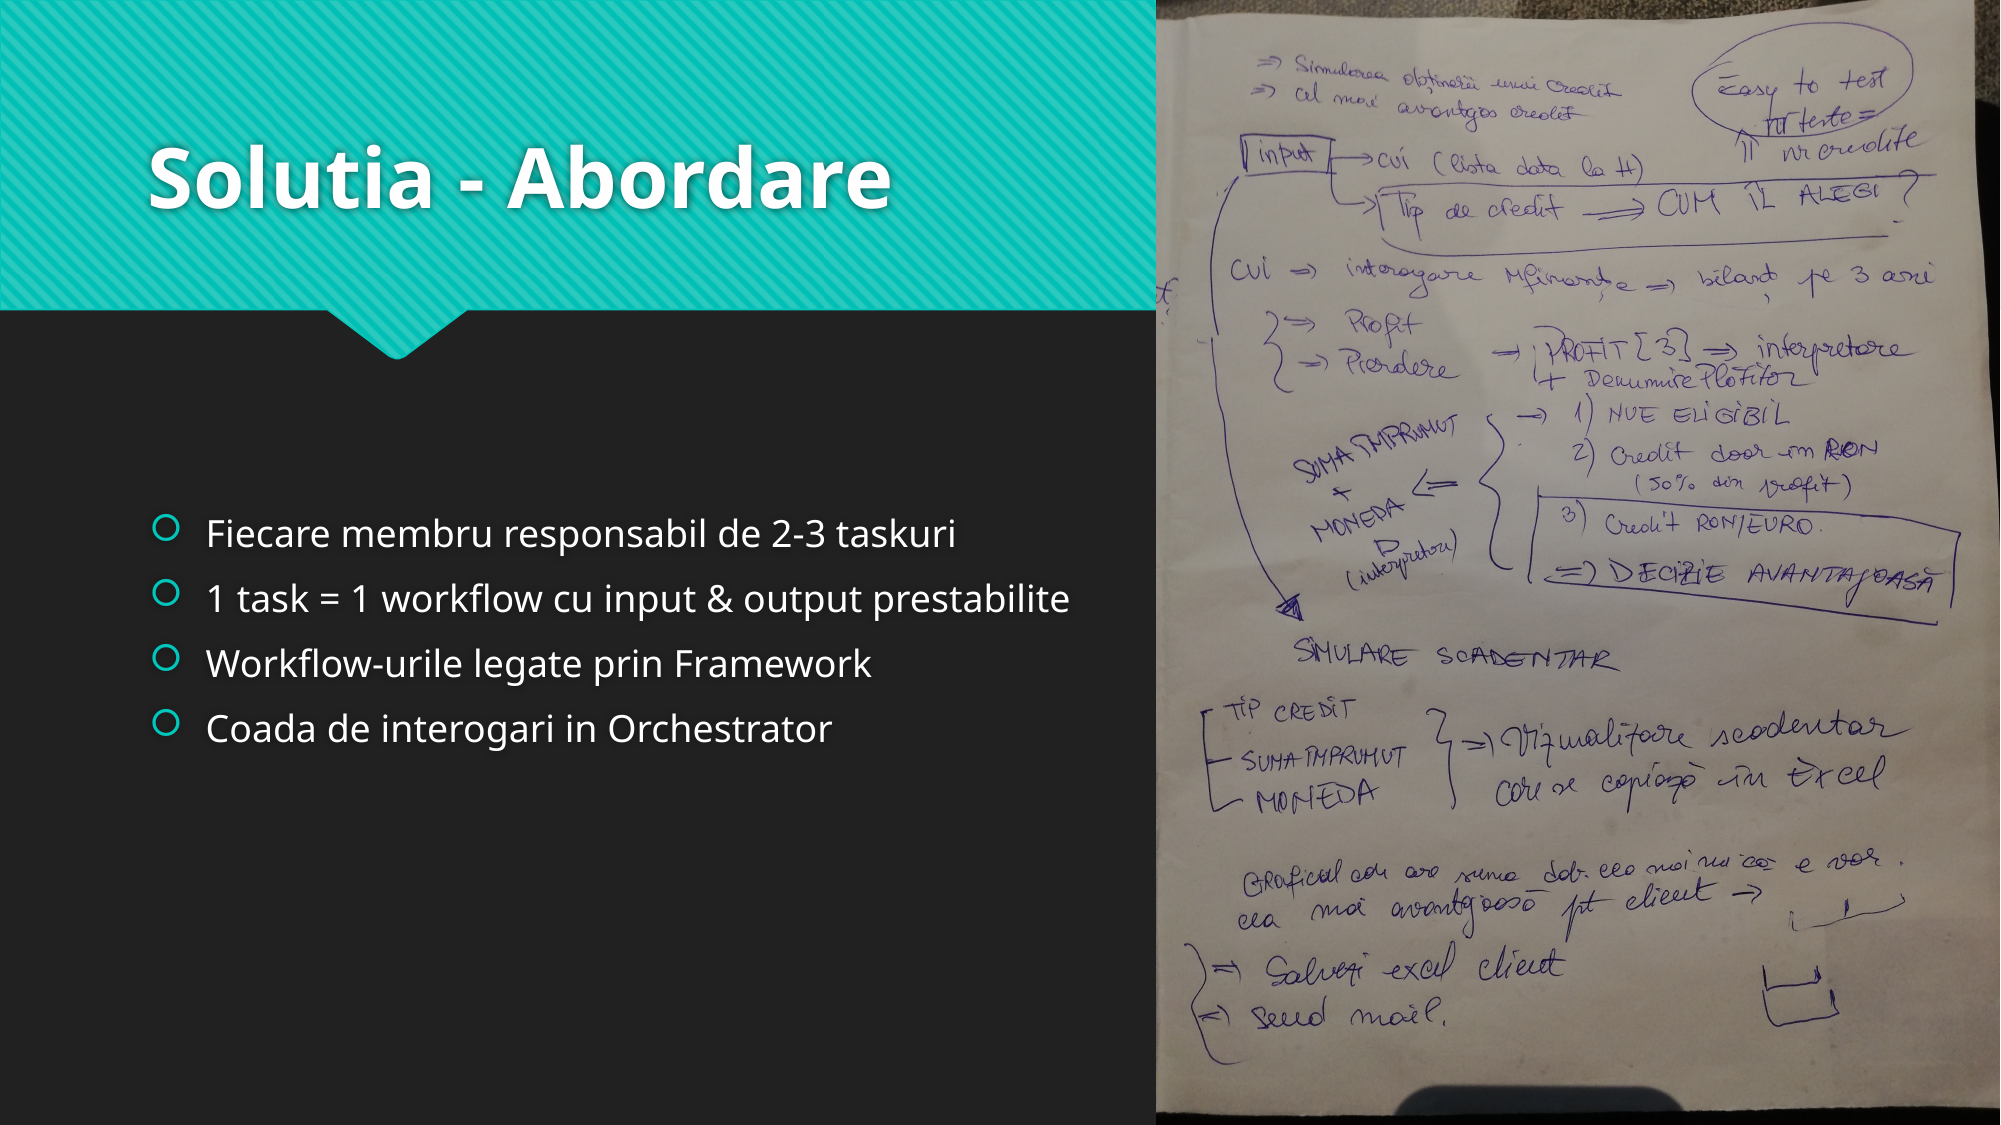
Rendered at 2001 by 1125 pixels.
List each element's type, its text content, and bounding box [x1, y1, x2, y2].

list Fiecare membru responsabil de 2-3 taskuri 1 task = 1 workflow cu input & output prestabilite Workflow-urile legate prin Framework Coada de interogari in Orchestrator [134, 364, 1155, 962]
title Solutia - Abordare [132, 73, 1155, 233]
picture [1155, 0, 2000, 1125]
